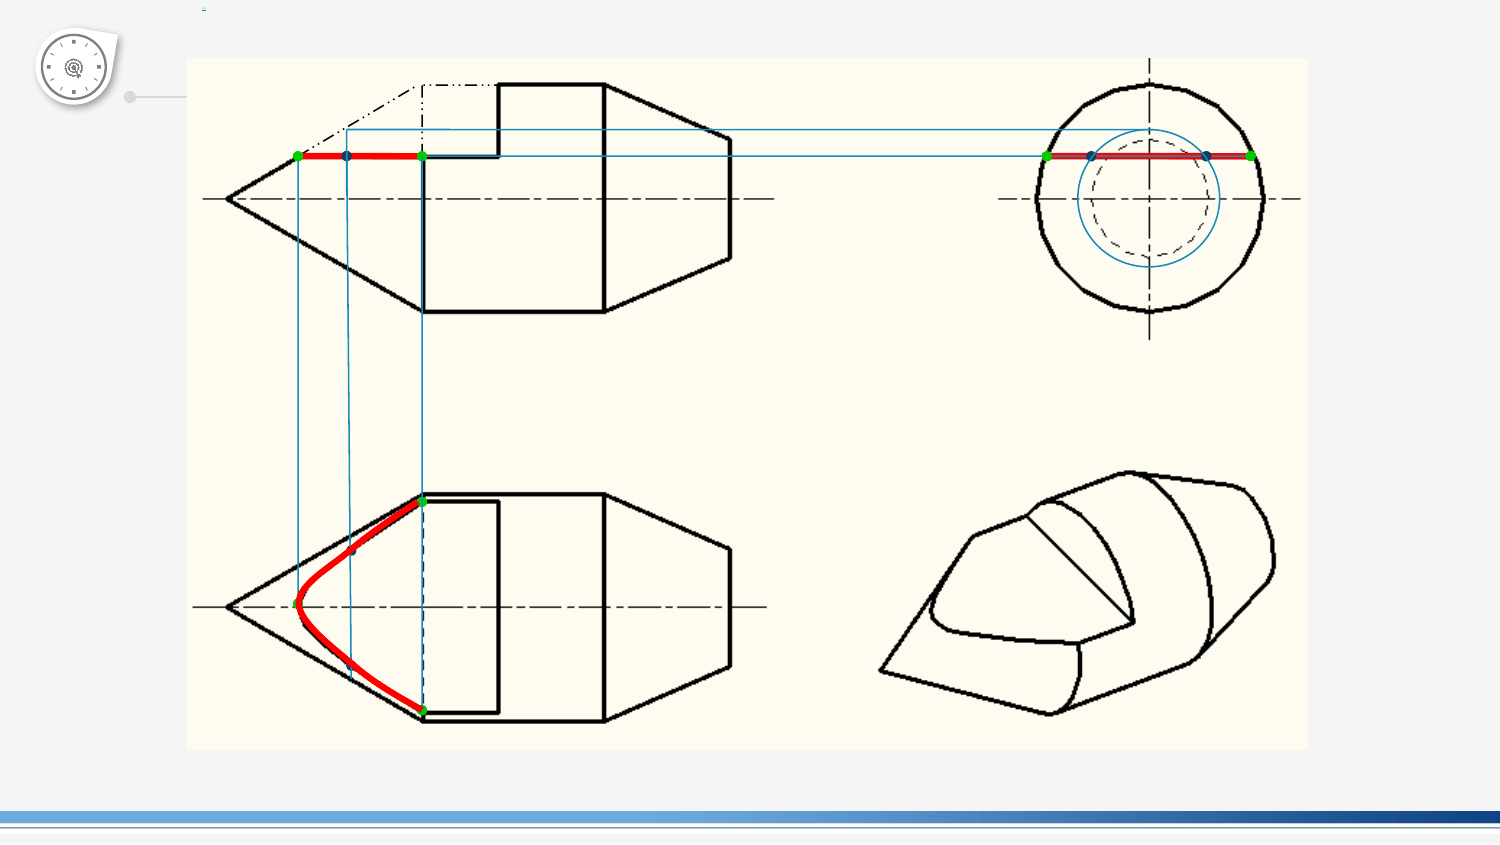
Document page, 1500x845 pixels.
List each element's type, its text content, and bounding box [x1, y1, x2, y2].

picture [186, 58, 1309, 751]
picture [0, 811, 1500, 834]
text_box 3-17 [187, 0, 221, 18]
picture [60, 55, 87, 81]
